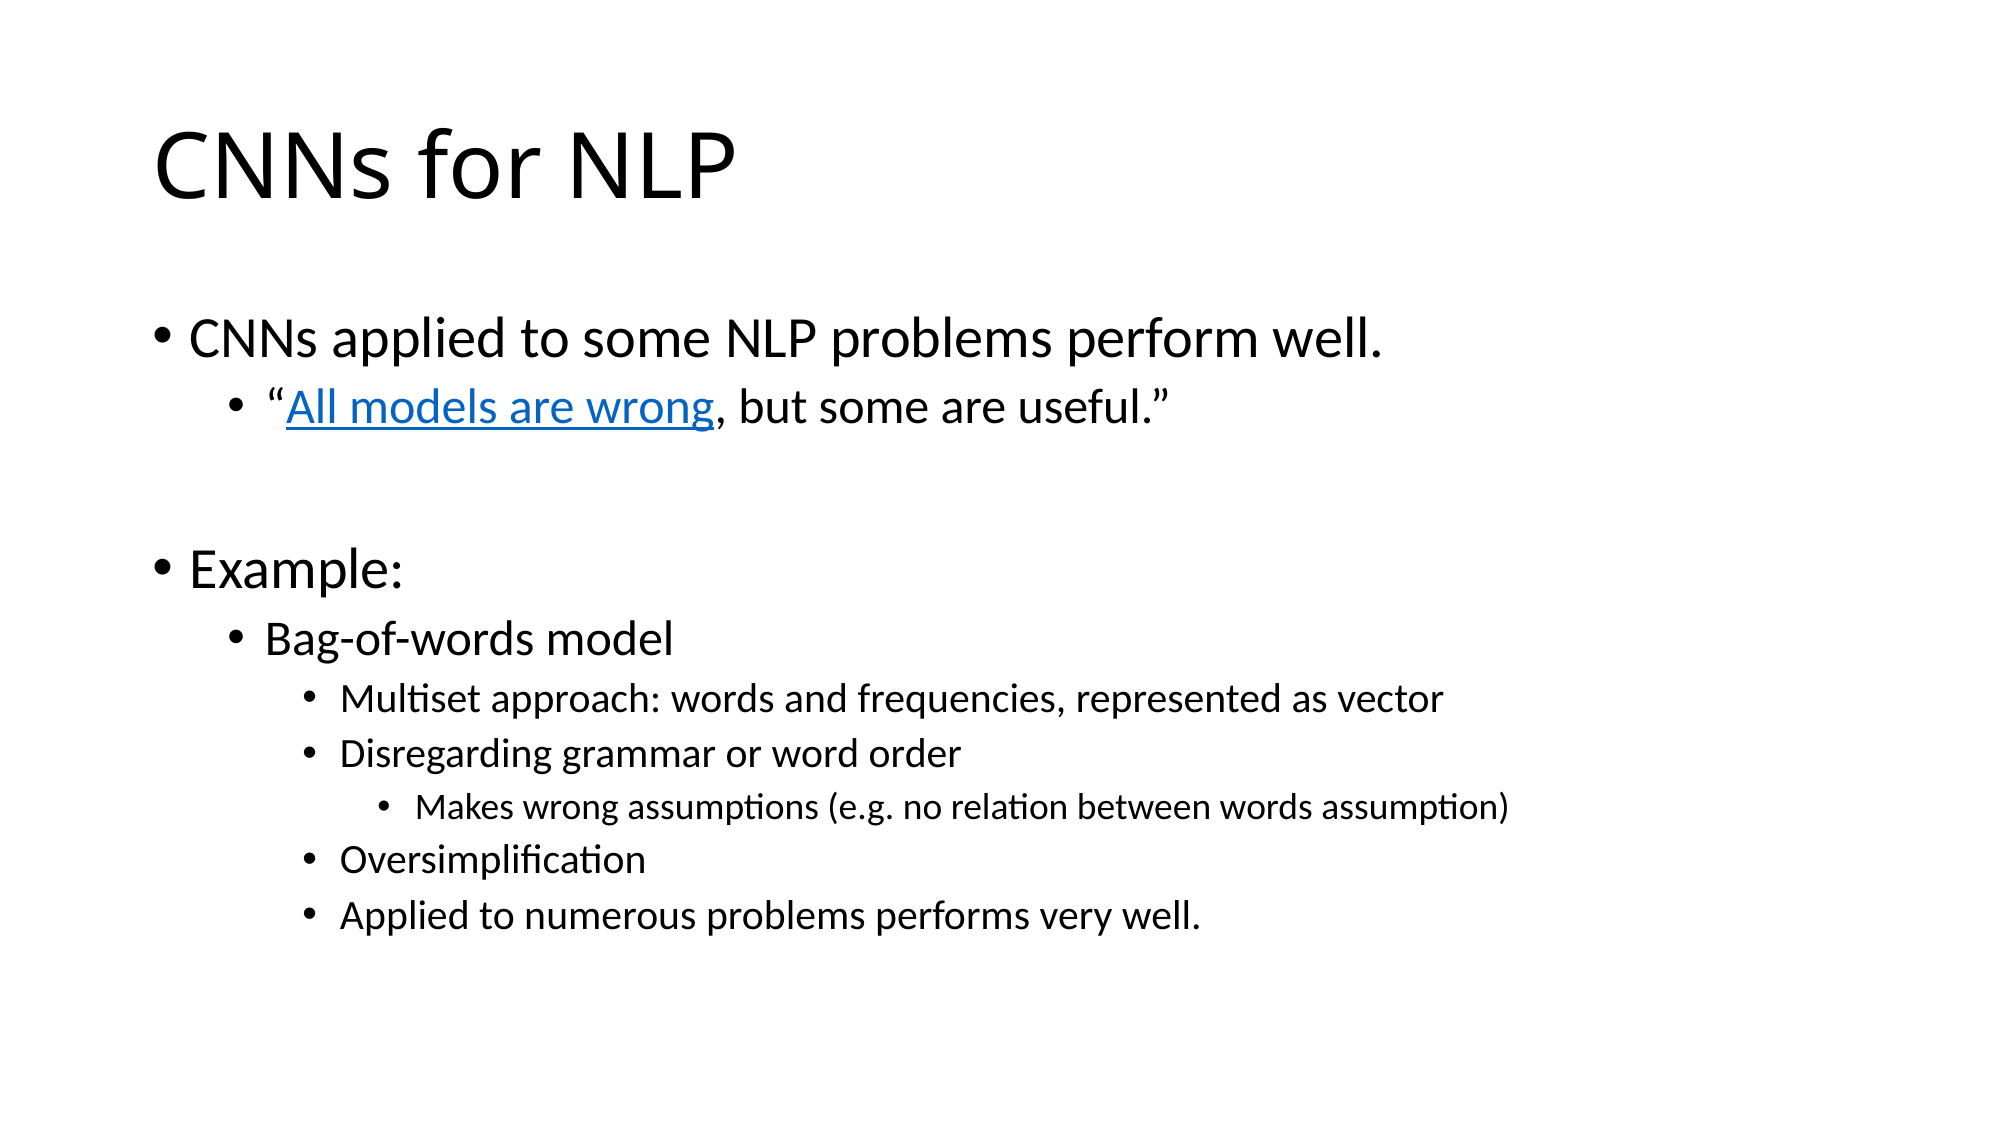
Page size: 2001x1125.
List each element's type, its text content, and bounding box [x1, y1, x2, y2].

list CNNs applied to some NLP problems perform well. “All models are wrong, but some are useful.” Example: Bag-of-words model Multiset approach: words and frequencies, represented as vector Disregarding grammar or word order Makes wrong assumptions (e.g. no relation between words assumption) Oversimplification Applied to numerous problems performs very well. [137, 299, 1863, 1014]
title CNNs for NLP [137, 59, 1863, 278]
